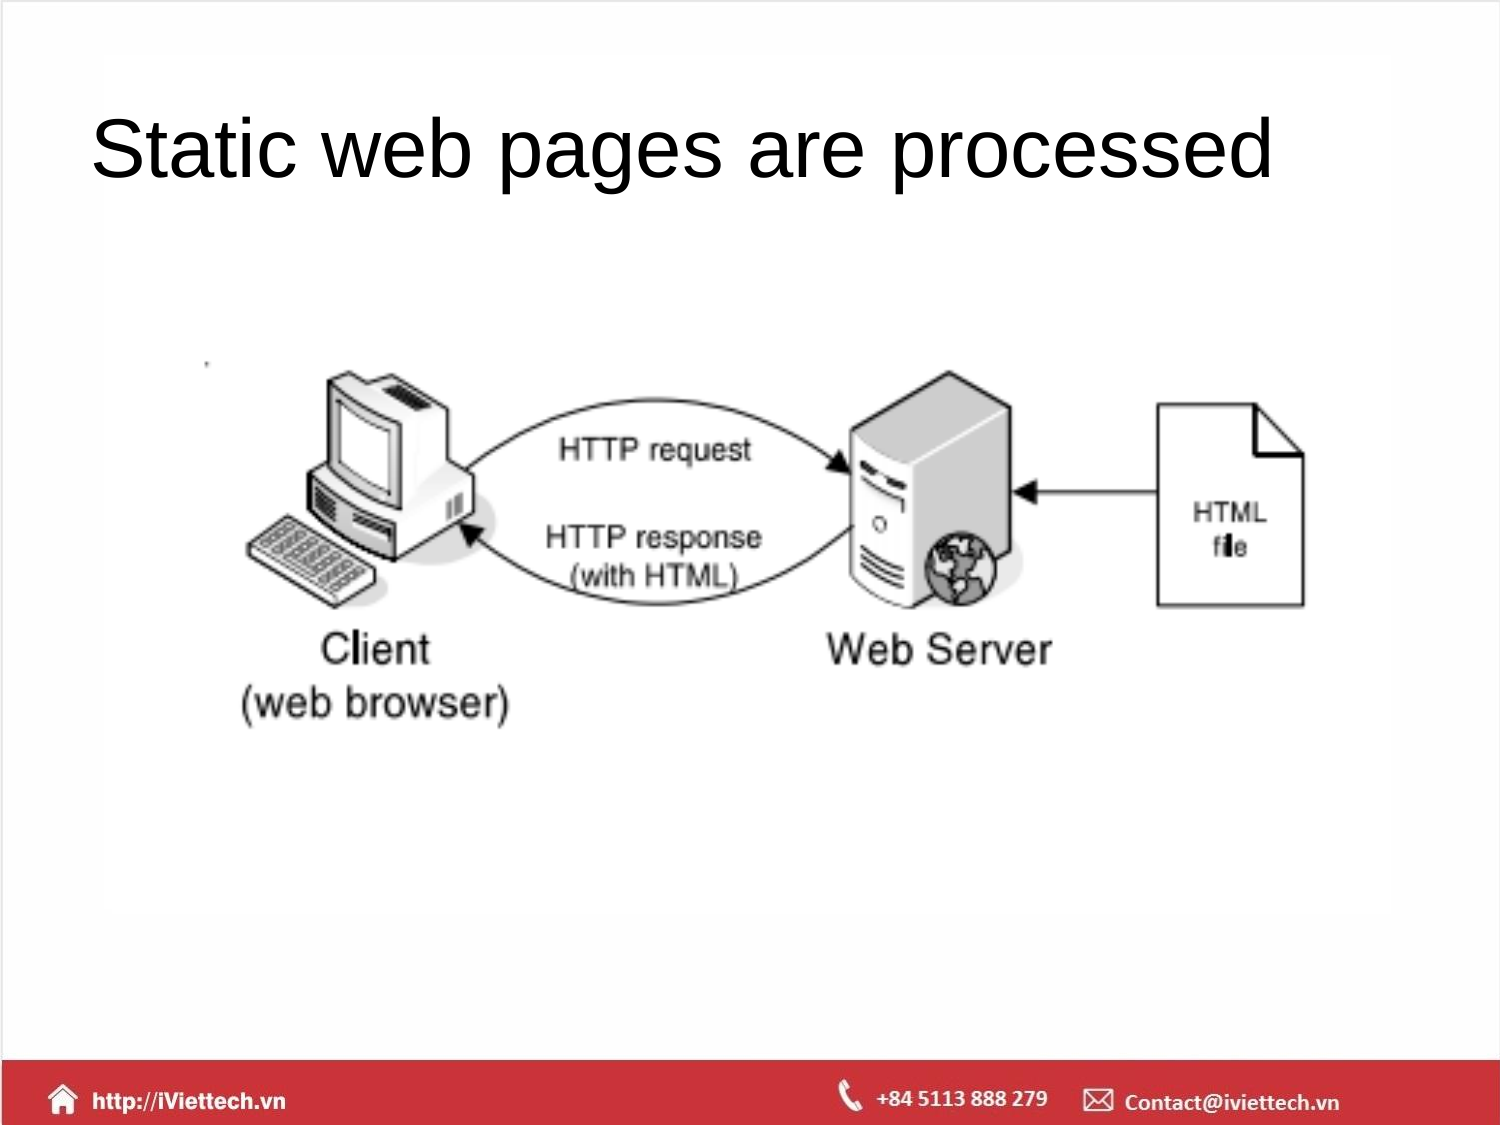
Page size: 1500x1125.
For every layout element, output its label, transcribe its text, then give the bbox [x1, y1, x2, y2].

title Static web pages are processed [75, 50, 1450, 238]
picture [0, 0, 1500, 1125]
